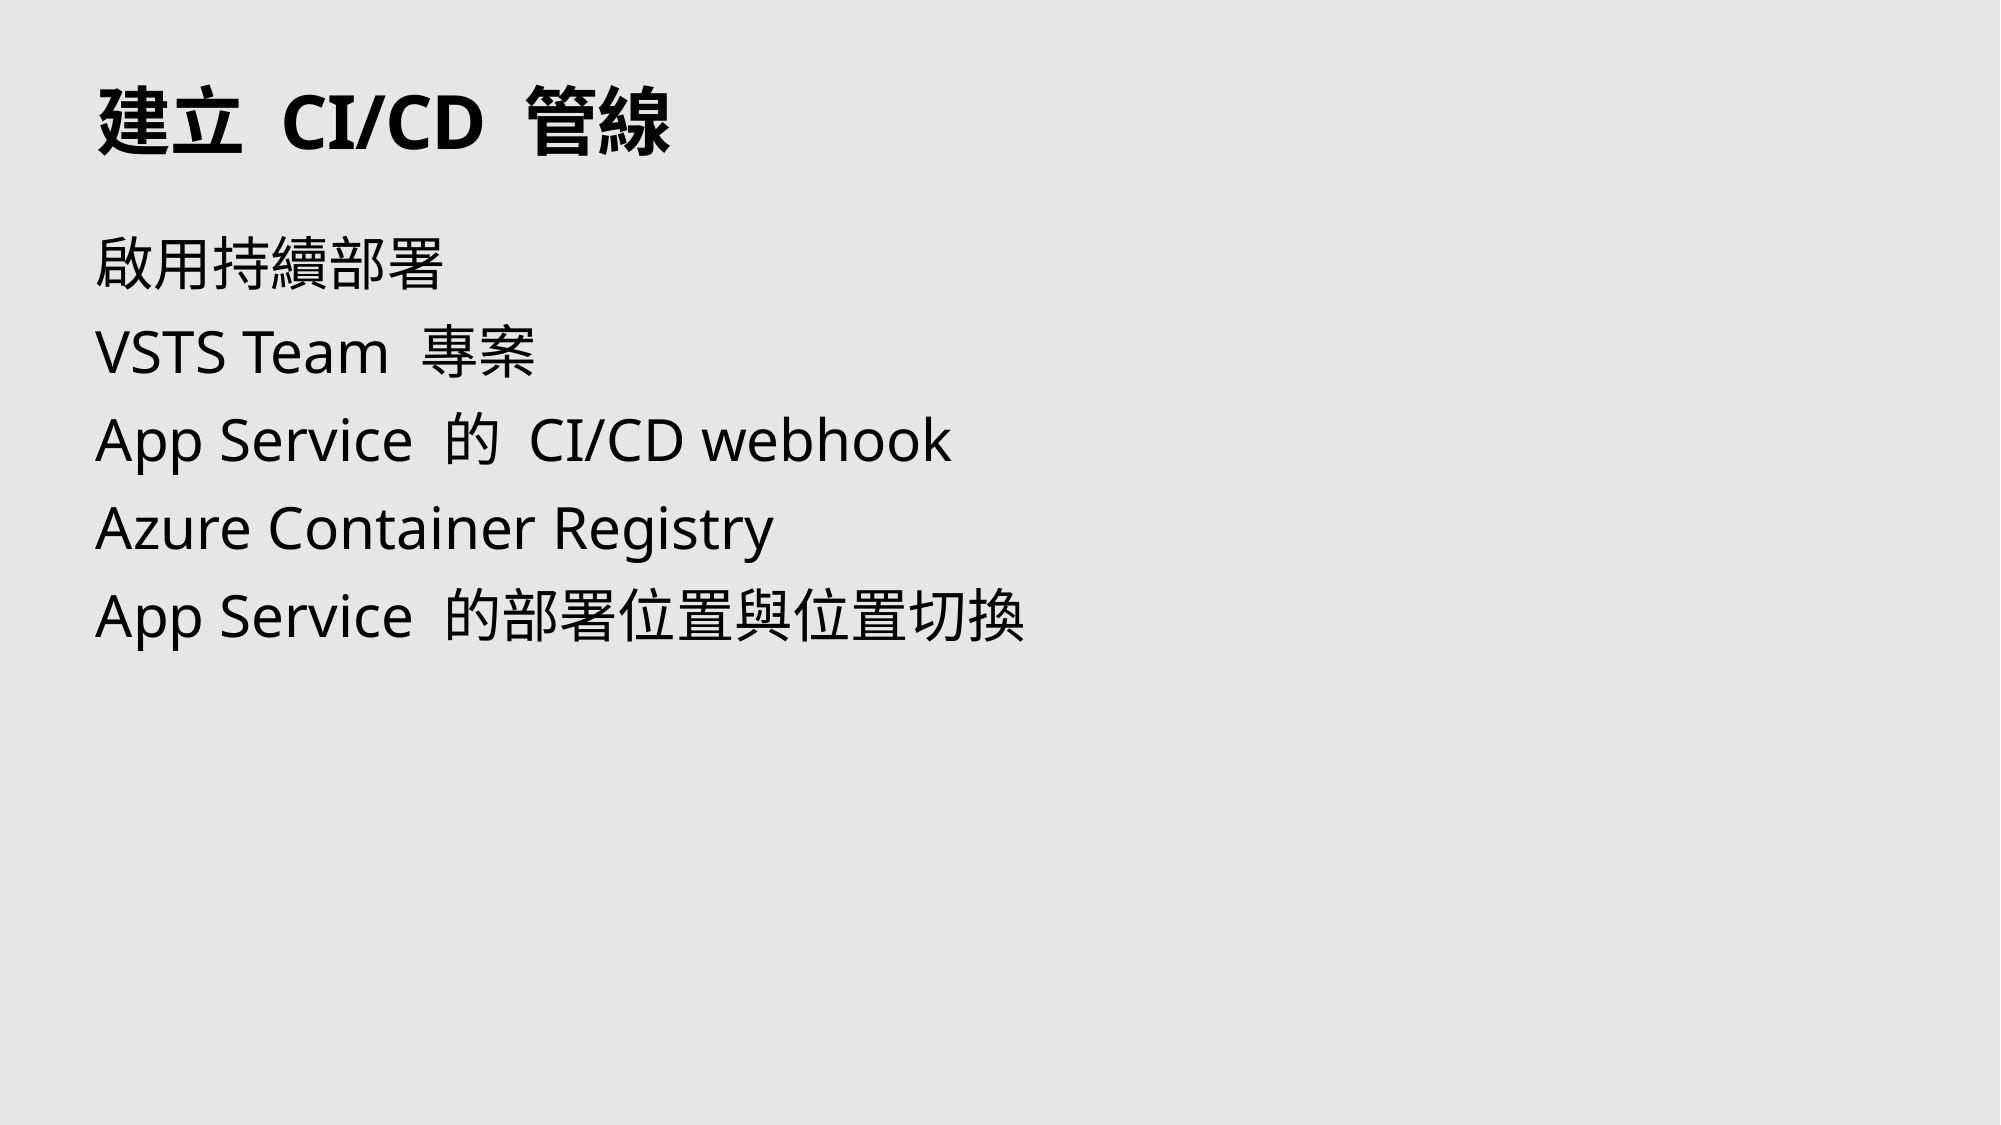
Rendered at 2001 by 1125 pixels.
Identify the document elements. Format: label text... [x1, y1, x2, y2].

list 啟用持續部署 VSTS Team 專案 App Service 的 CI/CD webhook Azure Container Registry App Service 的部署位置與位置切換 [95, 235, 1904, 655]
title 建立 CI/CD 管線 [96, 75, 1904, 166]
